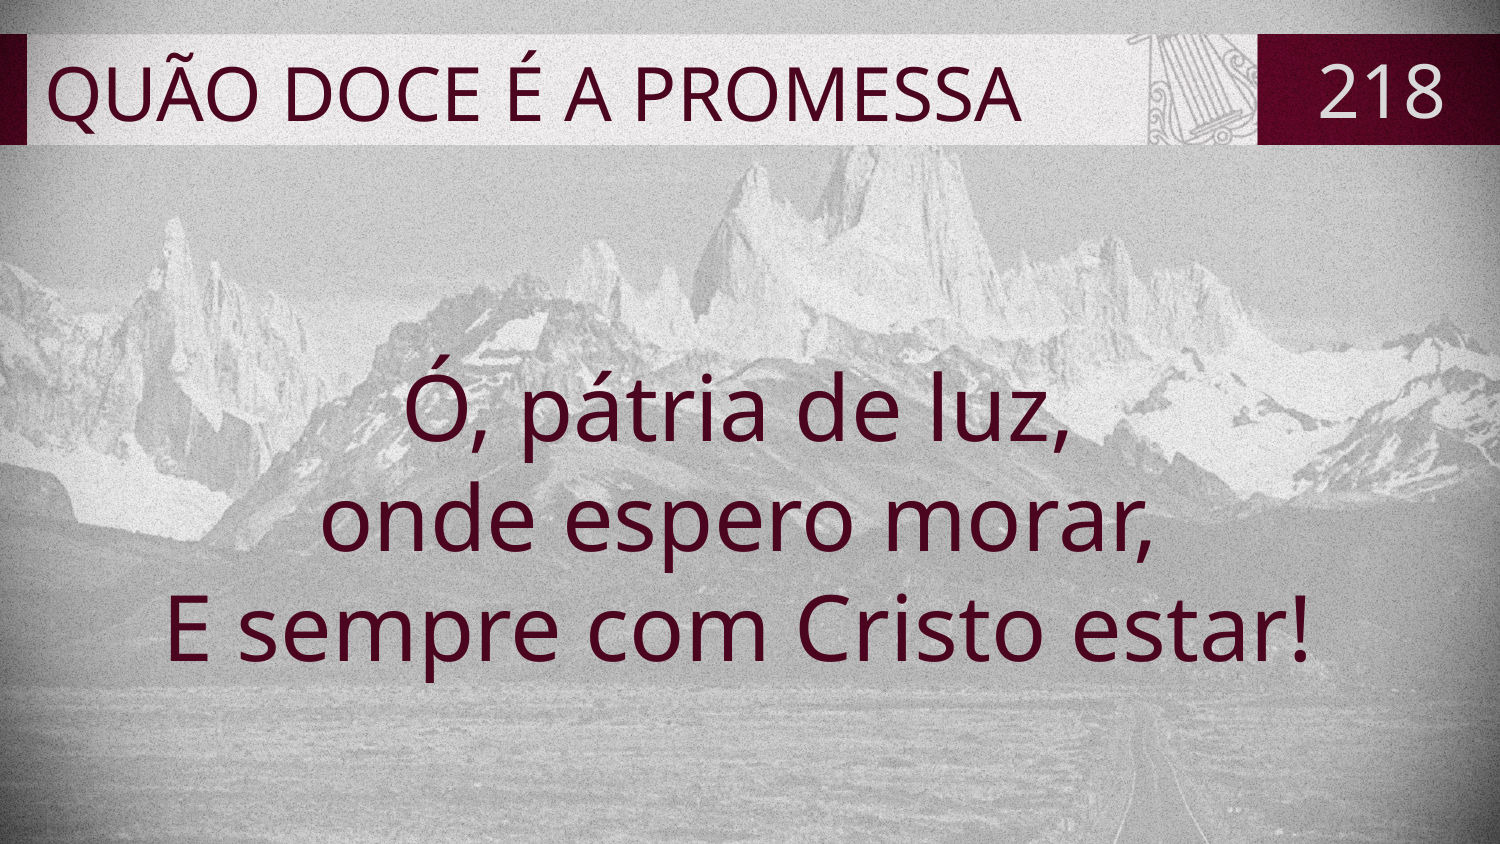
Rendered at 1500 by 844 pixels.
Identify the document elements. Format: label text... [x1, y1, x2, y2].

picture [0, 0, 1500, 185]
list 218 [1281, 36, 1483, 143]
title QUÃO DOCE É A PROMESSA [29, 33, 1258, 151]
list Ó, pátria de luz, onde espero morar, E sempre com Cristo estar! [0, 185, 1500, 844]
